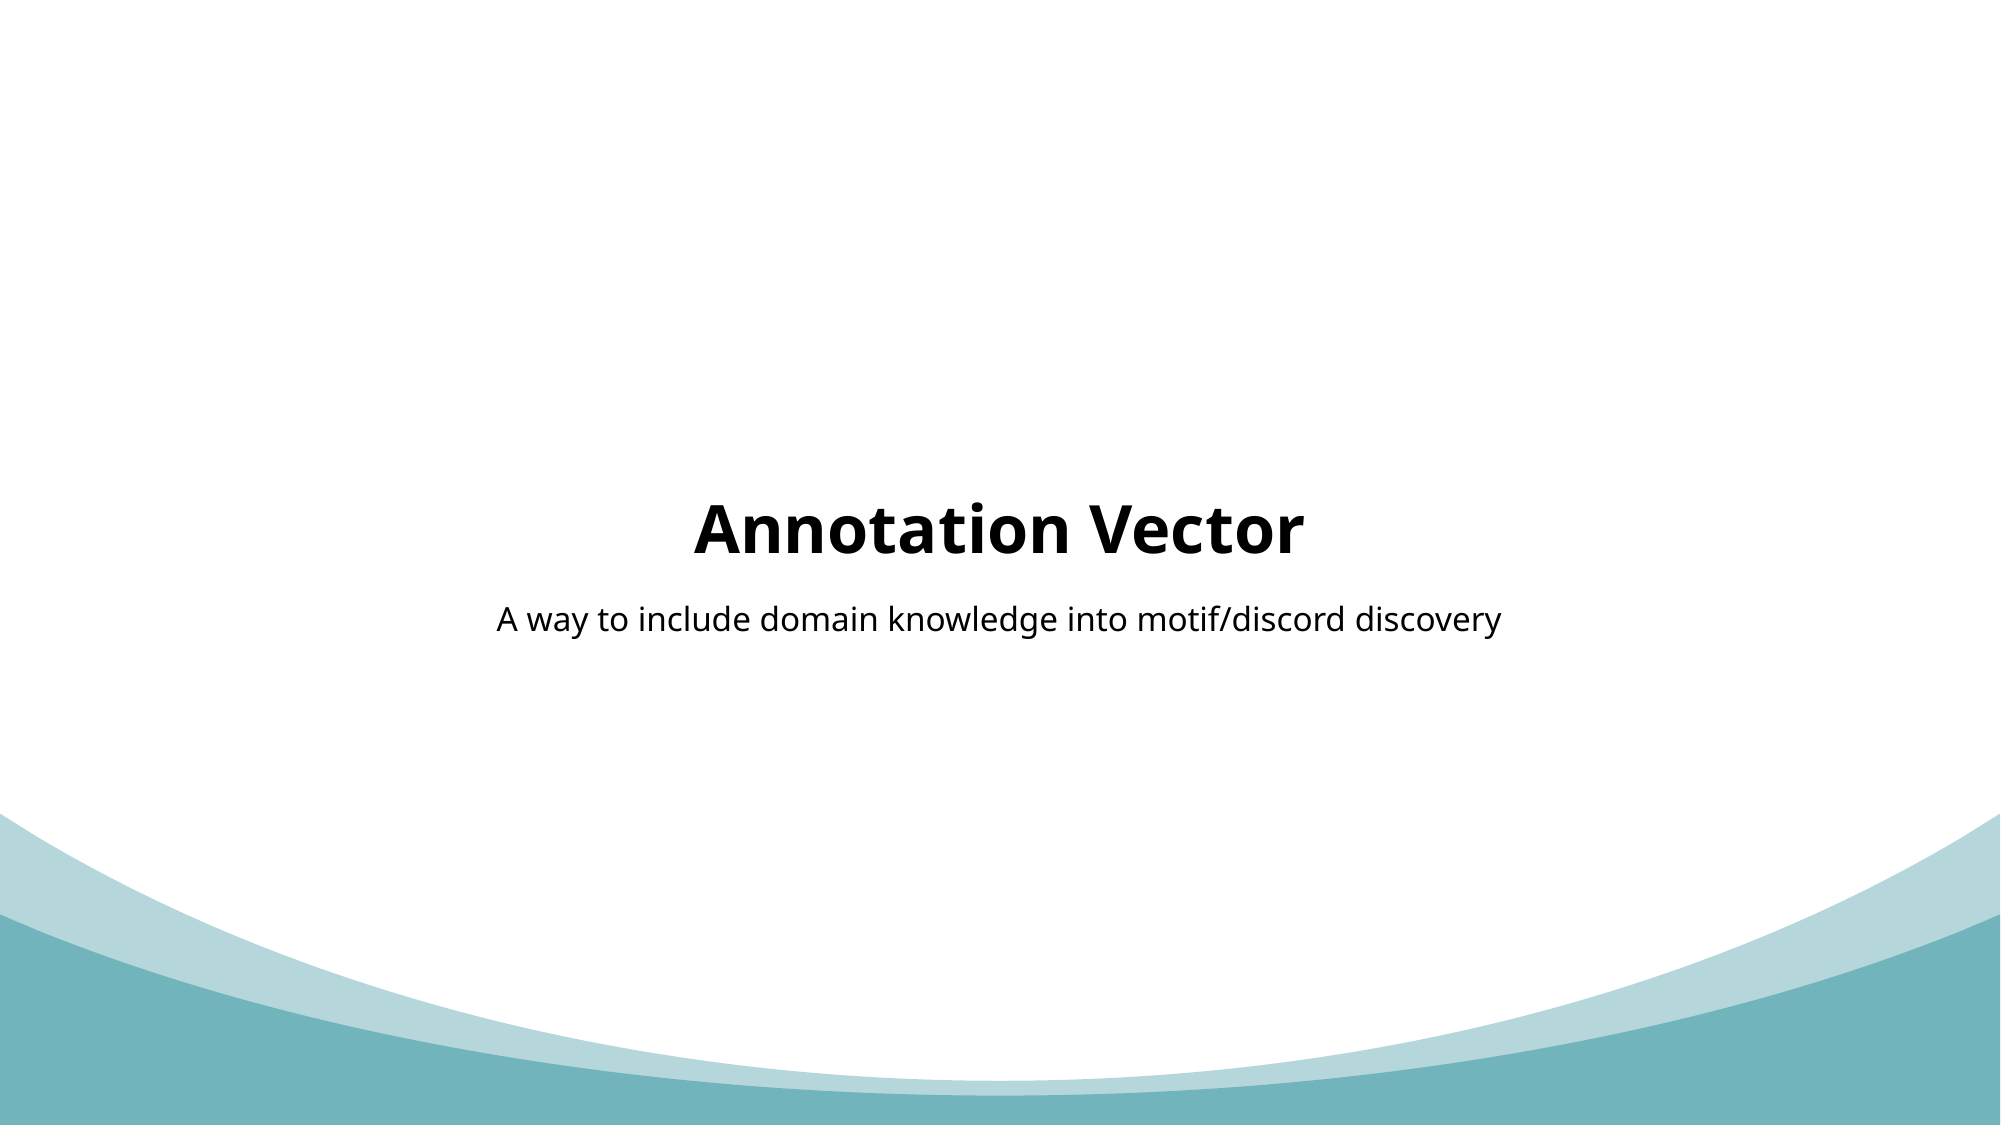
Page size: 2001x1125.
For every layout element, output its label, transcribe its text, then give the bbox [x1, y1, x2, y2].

title Annotation Vector [249, 391, 1750, 576]
subtitle A way to include domain knowledge into motif/discord discovery [249, 590, 1750, 663]
